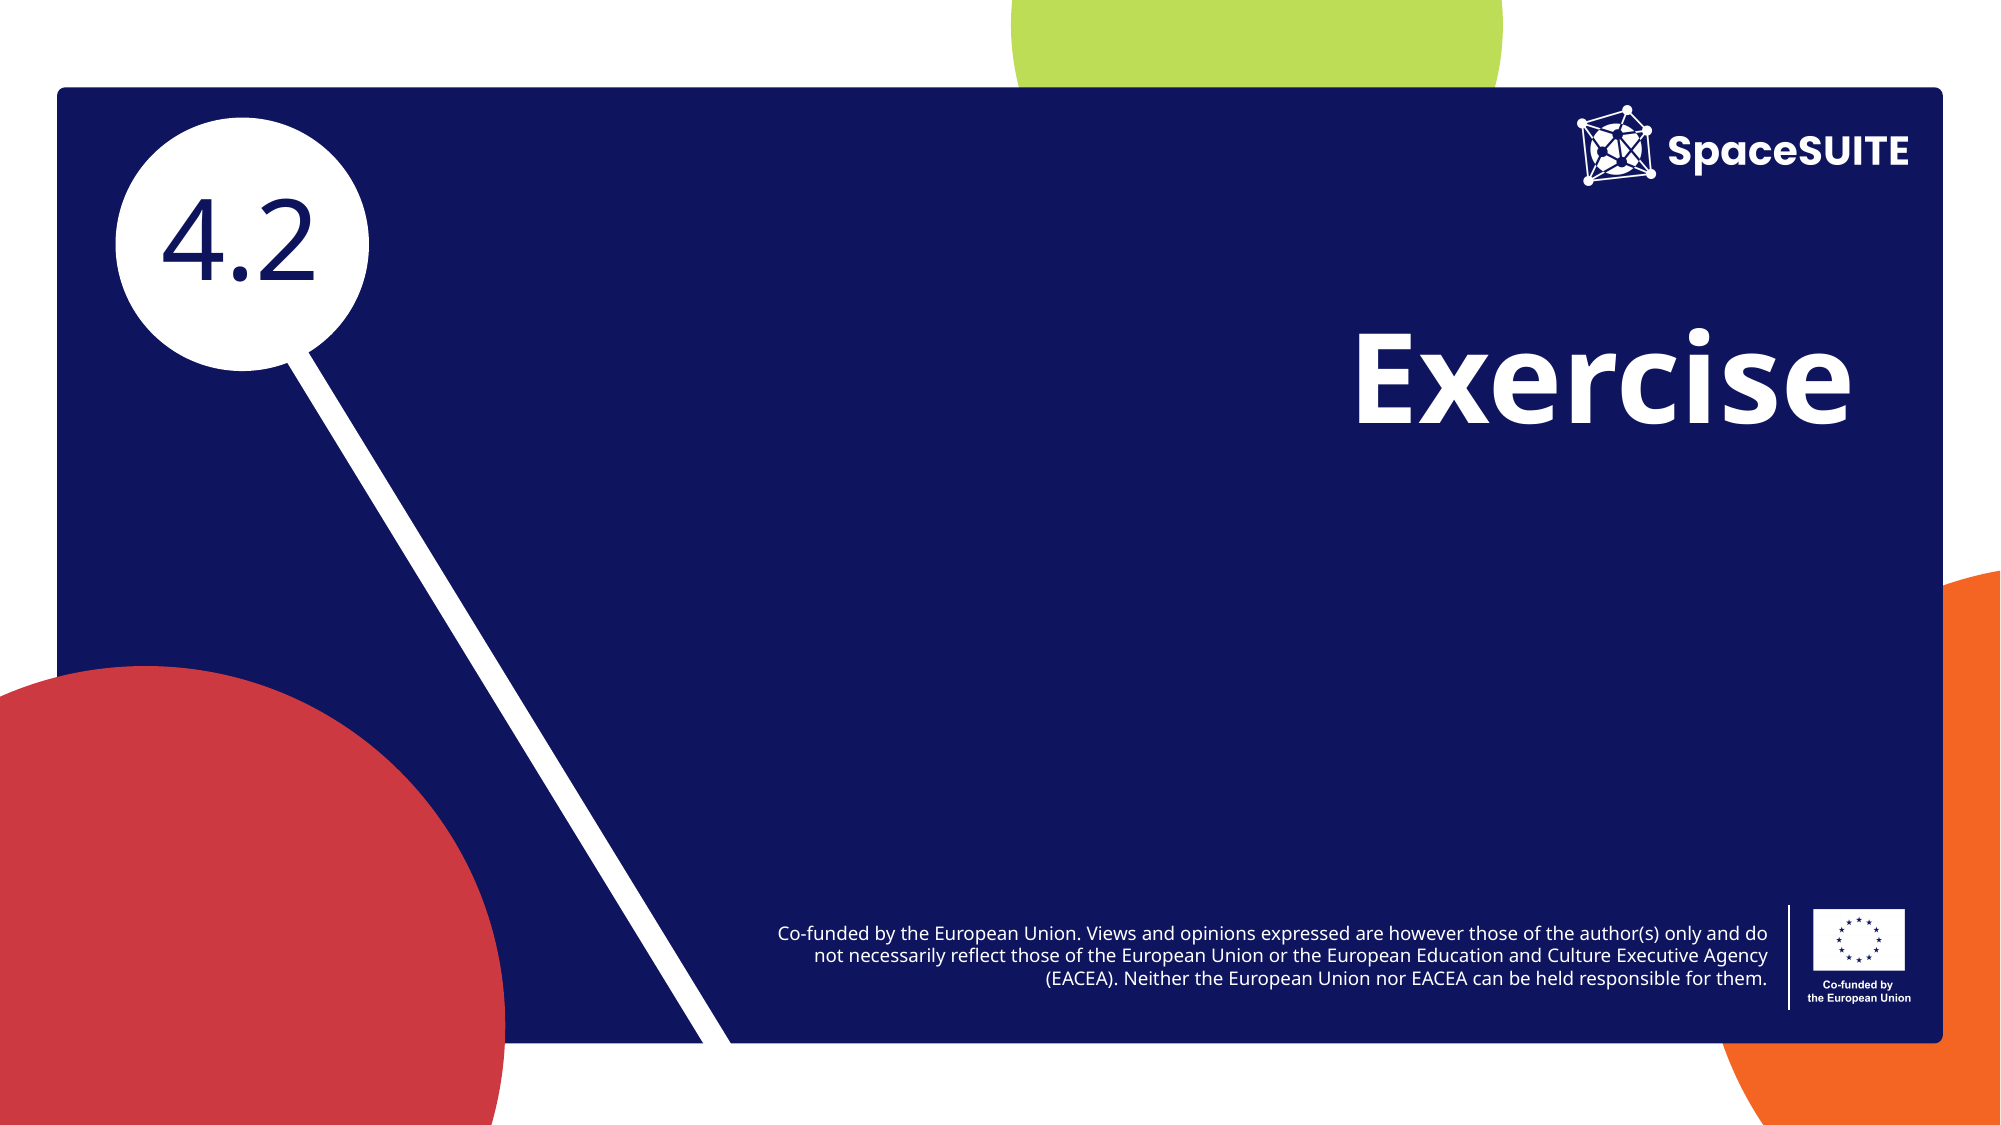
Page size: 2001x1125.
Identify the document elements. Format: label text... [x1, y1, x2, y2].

list 4.2 [142, 155, 339, 334]
title Exercise [590, 307, 1871, 562]
picture [1577, 105, 1908, 186]
picture [1803, 896, 1915, 1015]
